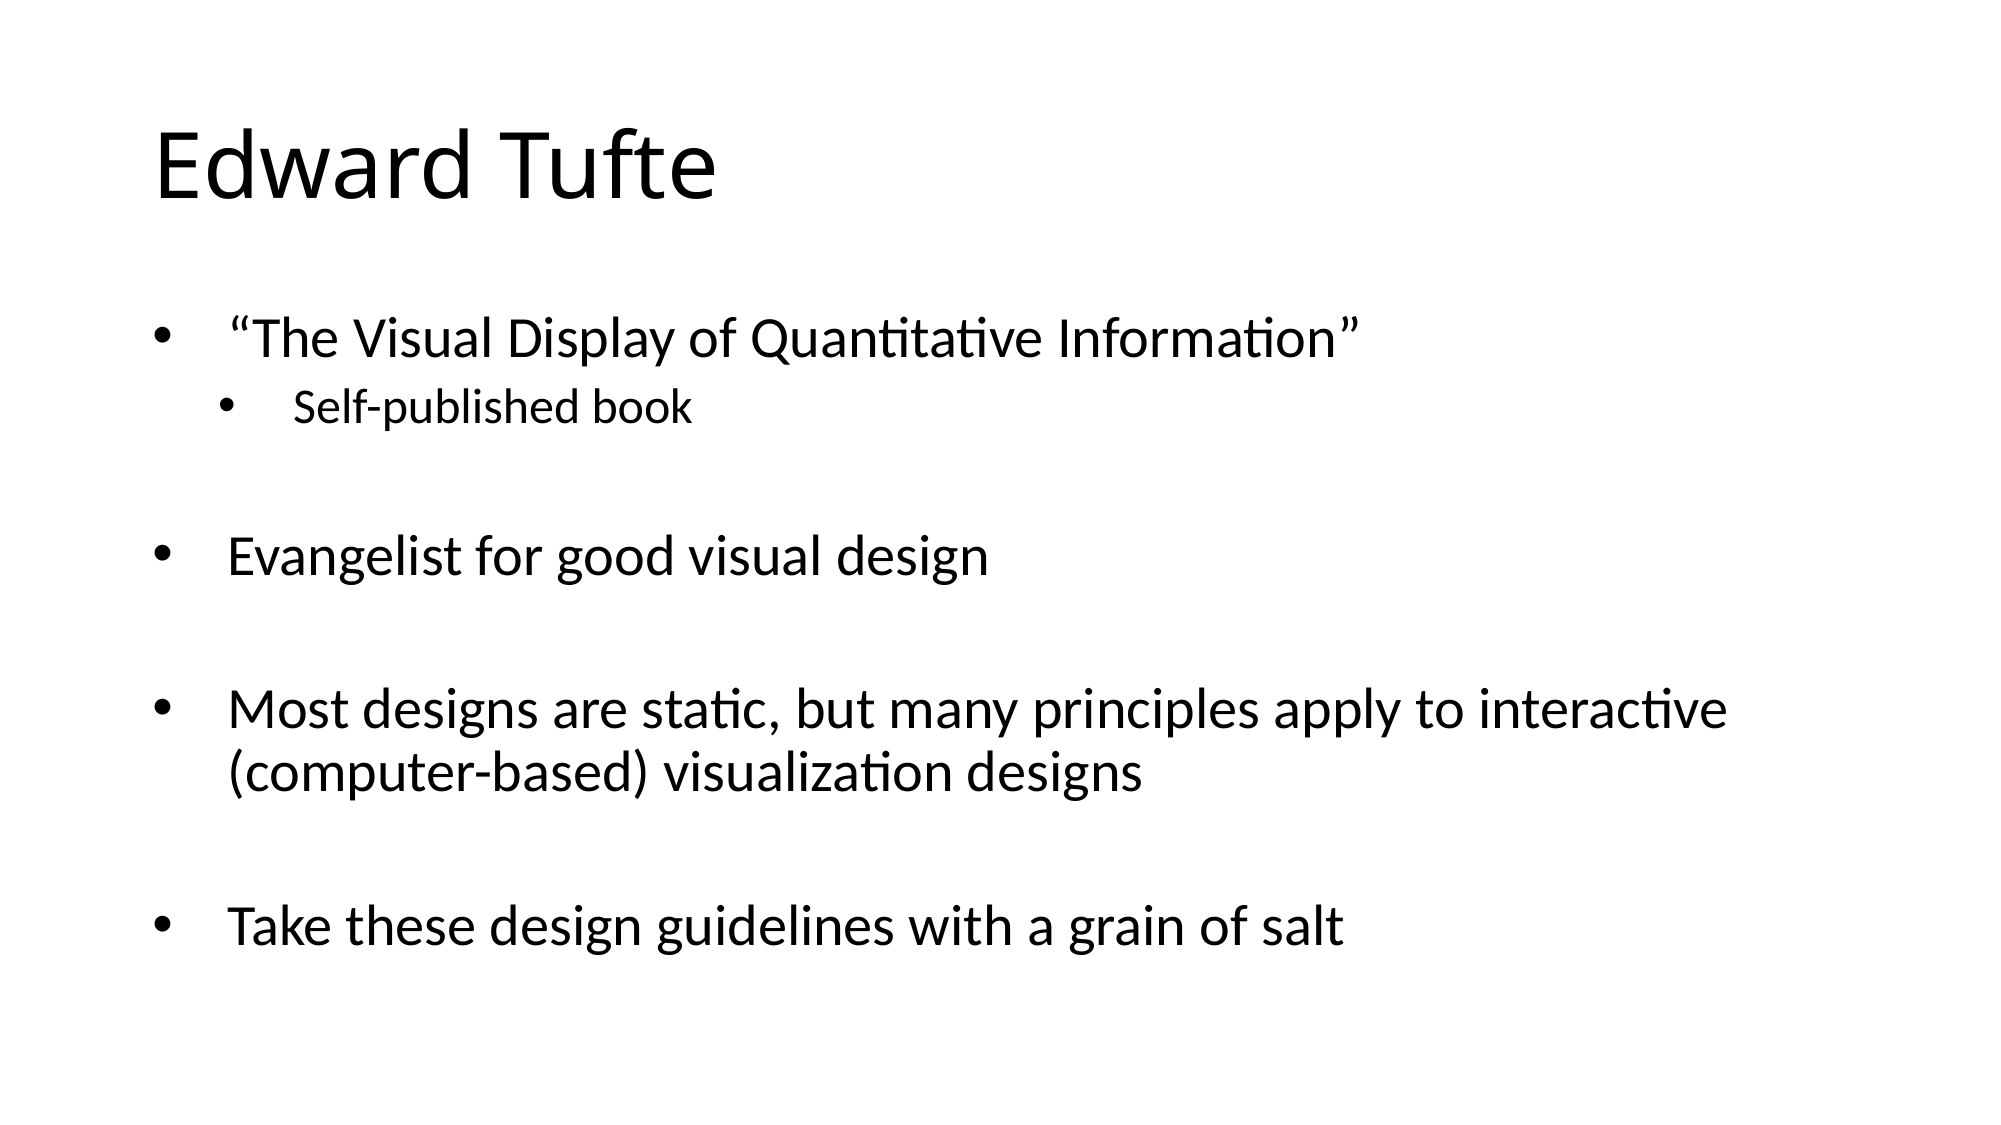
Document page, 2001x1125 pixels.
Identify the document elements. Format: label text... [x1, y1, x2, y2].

list “The Visual Display of Quantitative Information” Self-published book Evangelist for good visual design Most designs are static, but many principles apply to interactive (computer-based) visualization designs Take these design guidelines with a grain of salt [137, 299, 1863, 1014]
title Edward Tufte [137, 59, 1863, 278]
